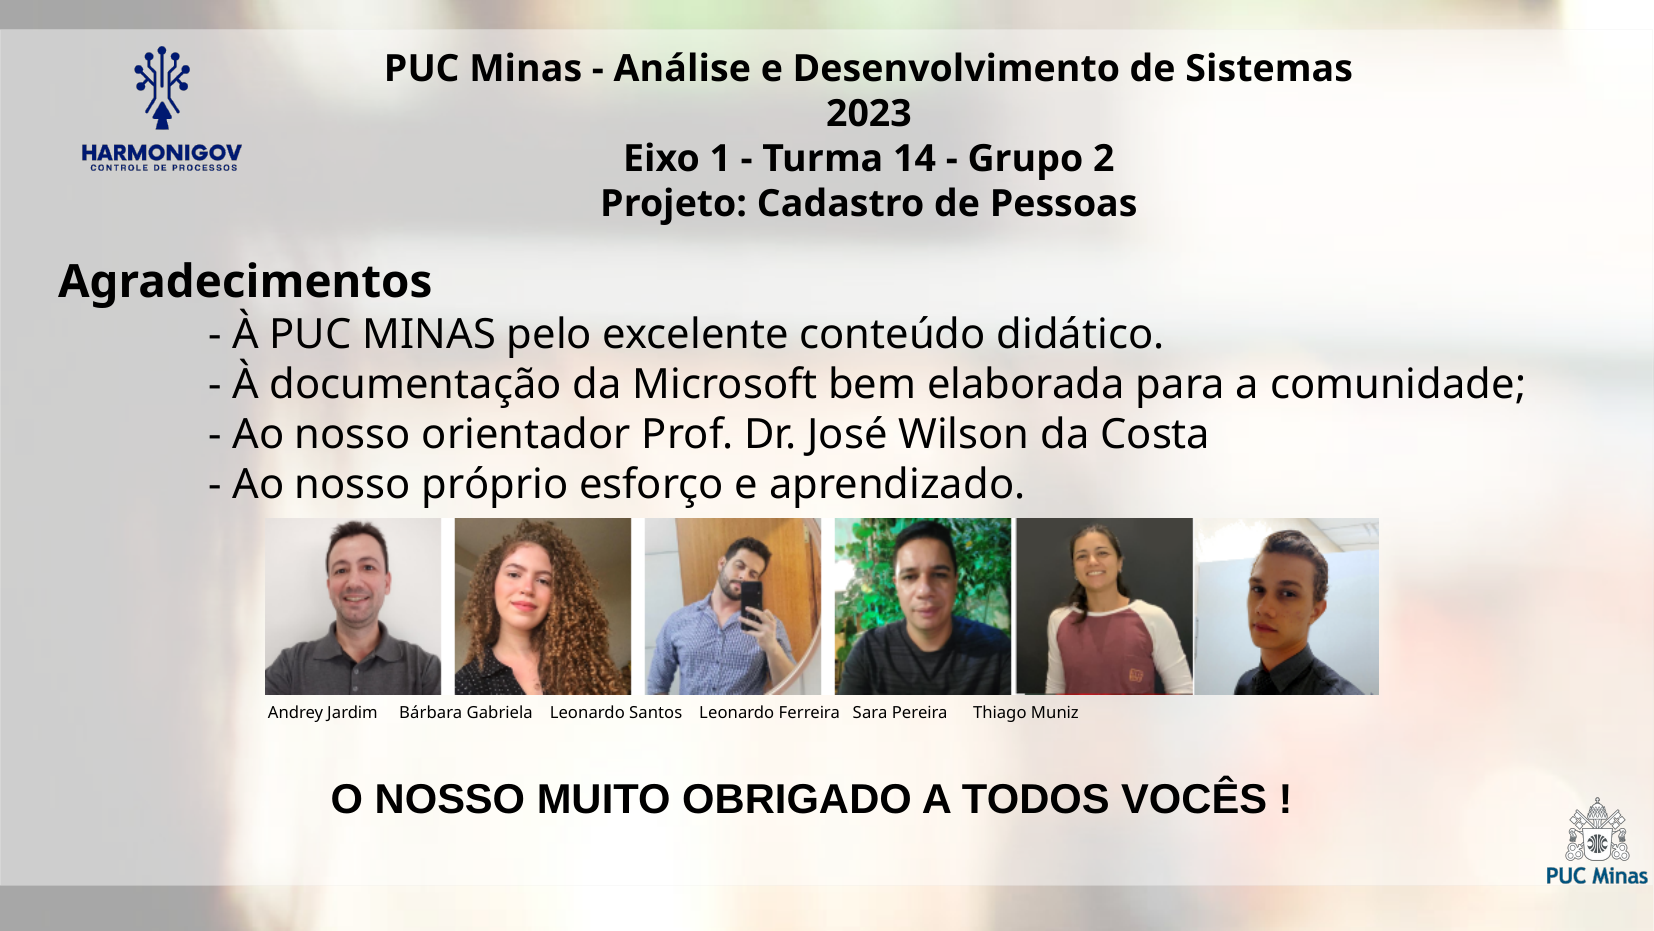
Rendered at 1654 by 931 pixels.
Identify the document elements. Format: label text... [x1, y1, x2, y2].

text_box [0, 29, 1653, 886]
picture [1546, 796, 1648, 885]
picture [70, 36, 250, 178]
picture [0, 0, 1654, 931]
text_box O NOSSO MUITO OBRIGADO A TODOS VOCÊS ! [236, 764, 1388, 825]
text_box Agradecimentos - À PUC MINAS pelo excelente conteúdo didático. - À documentação da Microsoft bem elaborada para a comunidade; - Ao nosso orientador Prof. Dr. José Wilson da Costa - Ao nosso próprio esforço e aprendizado. [43, 244, 1624, 679]
picture [265, 518, 1380, 695]
text_box PUC Minas - Análise e Desenvolvimento de Sistemas 2023 Eixo 1 - Turma 14 - Grupo 2 Projeto: Cadastro de Pessoas [321, 36, 1417, 204]
text_box Andrey Jardim Bárbara Gabriela Leonardo Santos Leonardo Ferreira Sara Pereira Thiago Muniz [236, 694, 1388, 751]
